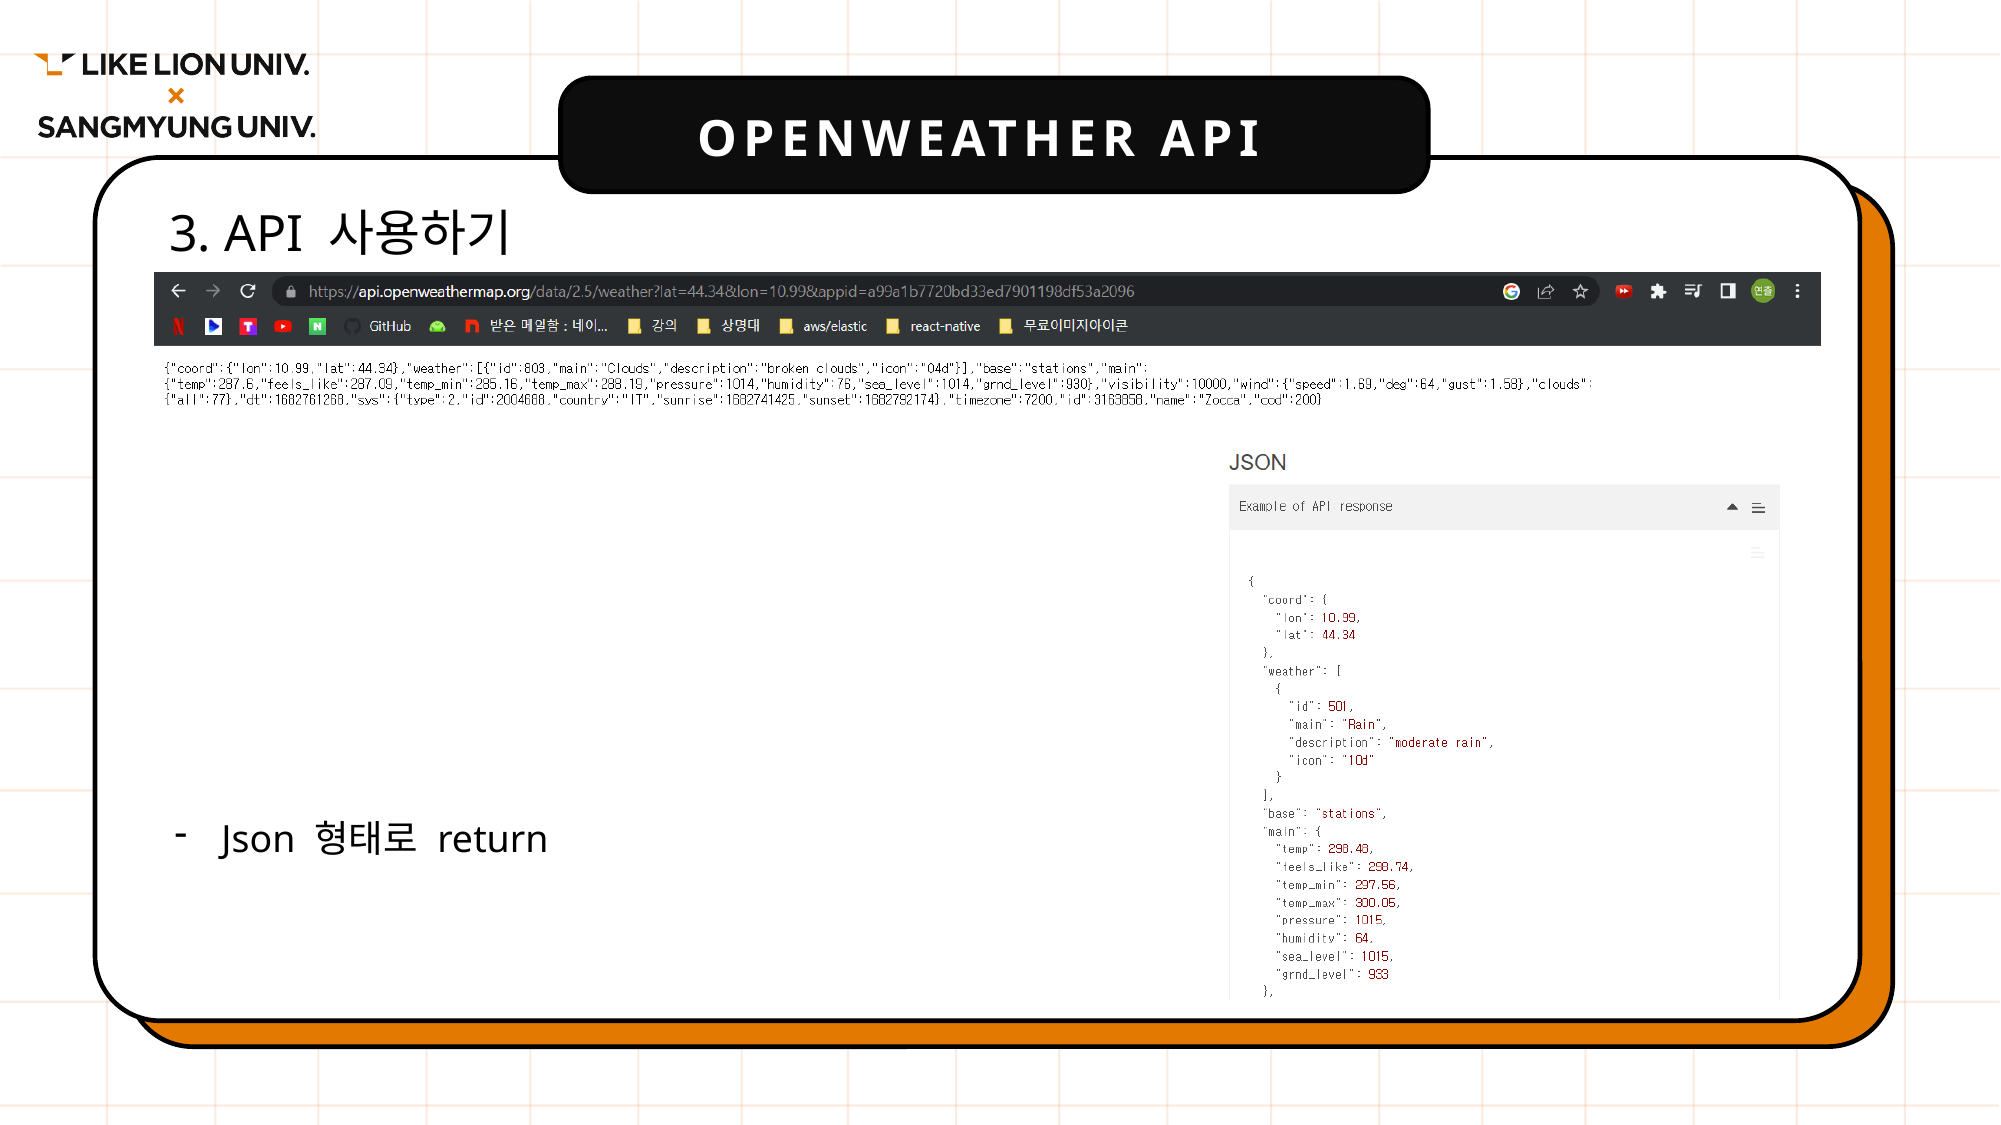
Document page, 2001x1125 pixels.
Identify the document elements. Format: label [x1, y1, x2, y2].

text_box [0, 0, 2000, 1125]
text_box [95, 157, 1893, 1047]
picture [154, 272, 1821, 1000]
picture [31, 21, 321, 174]
